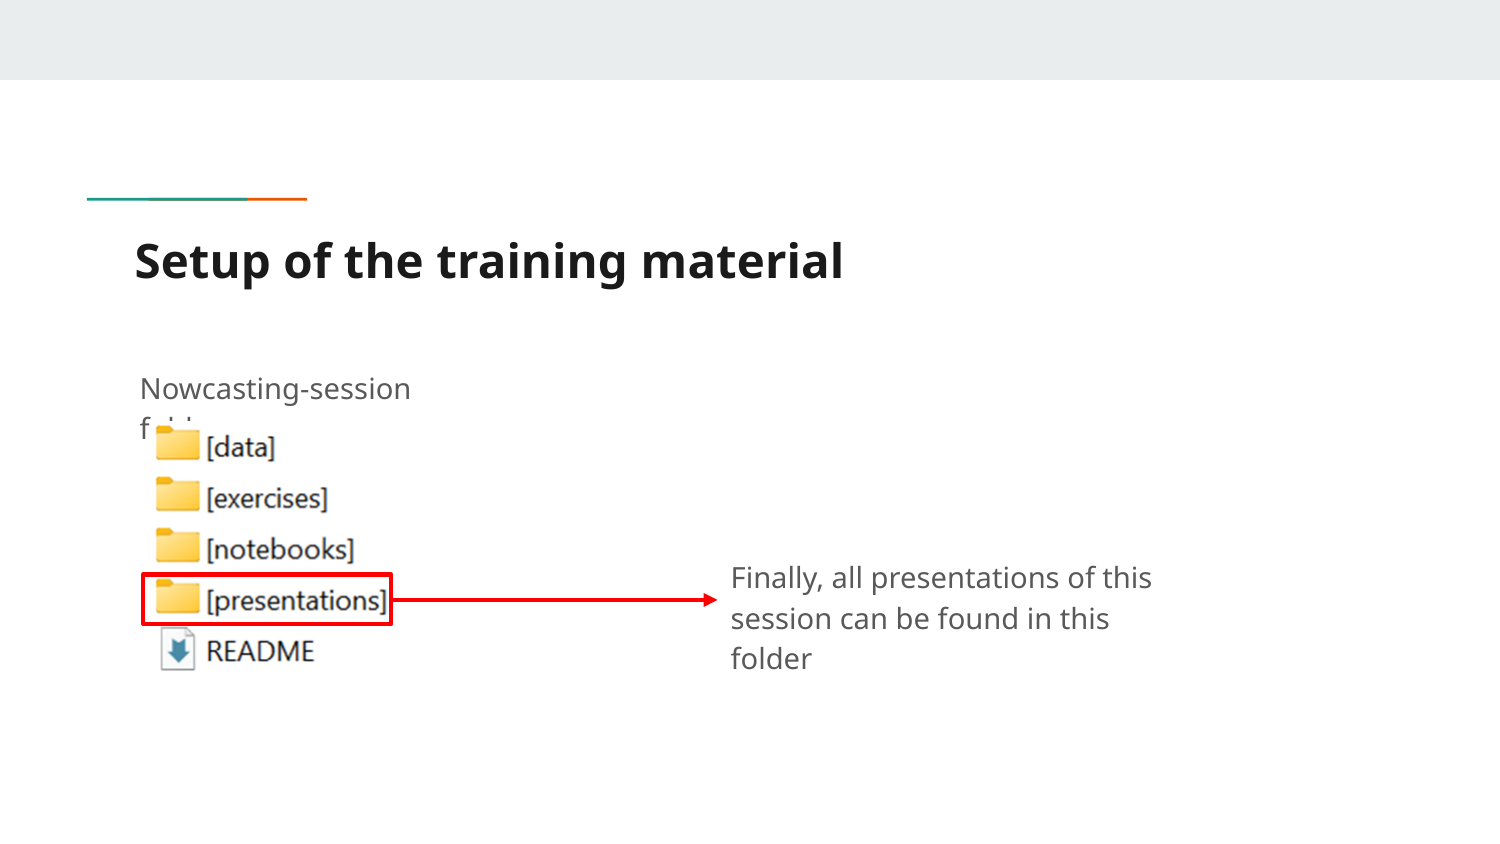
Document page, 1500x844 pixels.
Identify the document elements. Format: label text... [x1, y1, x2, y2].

list Nowcasting-session folder [100, 349, 498, 485]
text_box Finally, all presentations of this session can be found in this folder [691, 539, 1195, 675]
title Setup of the training material [119, 216, 1381, 305]
picture [150, 421, 414, 676]
